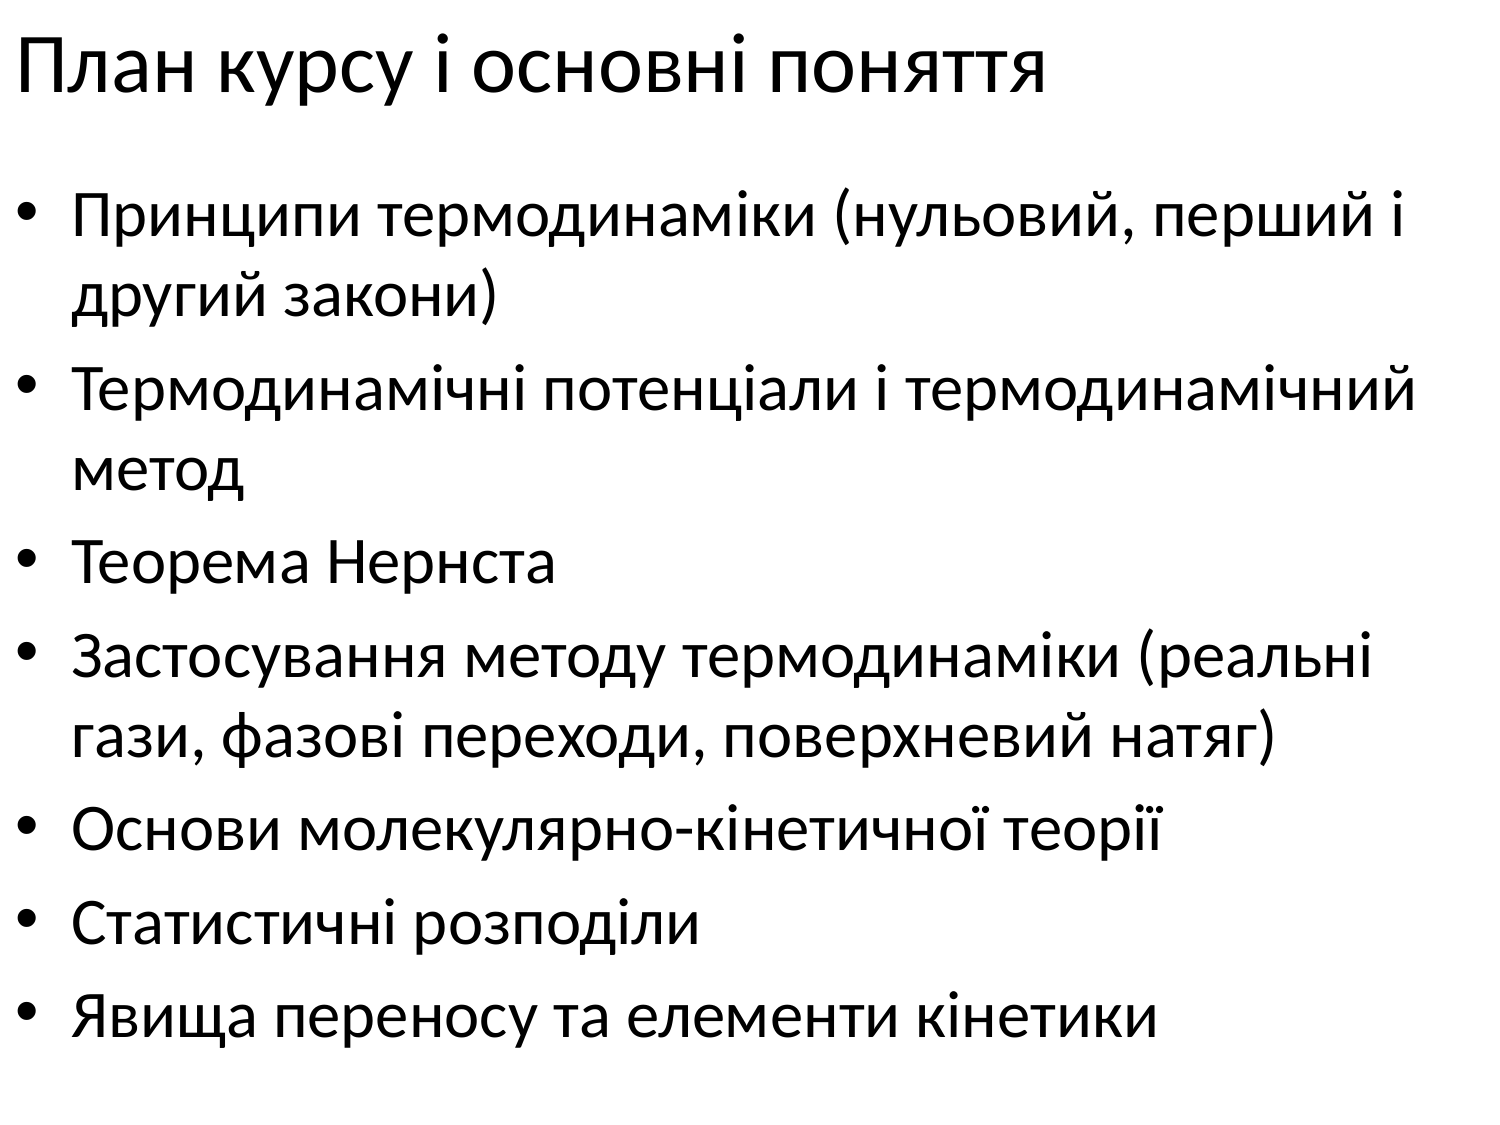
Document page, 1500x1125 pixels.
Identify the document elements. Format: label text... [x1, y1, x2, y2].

list Принципи термодинаміки (нульовий, перший і другий закони) Термодинамічні потенціали і термодинамічний метод Теорема Нернста Застосування методу термодинаміки (реальні гази, фазові переходи, поверхневий натяг) Основи молекулярно-кінетичної теорії Статистичні розподіли Явища переносу та елементи кінетики [0, 162, 1500, 1088]
title План курсу і основні поняття [0, 0, 1350, 118]
